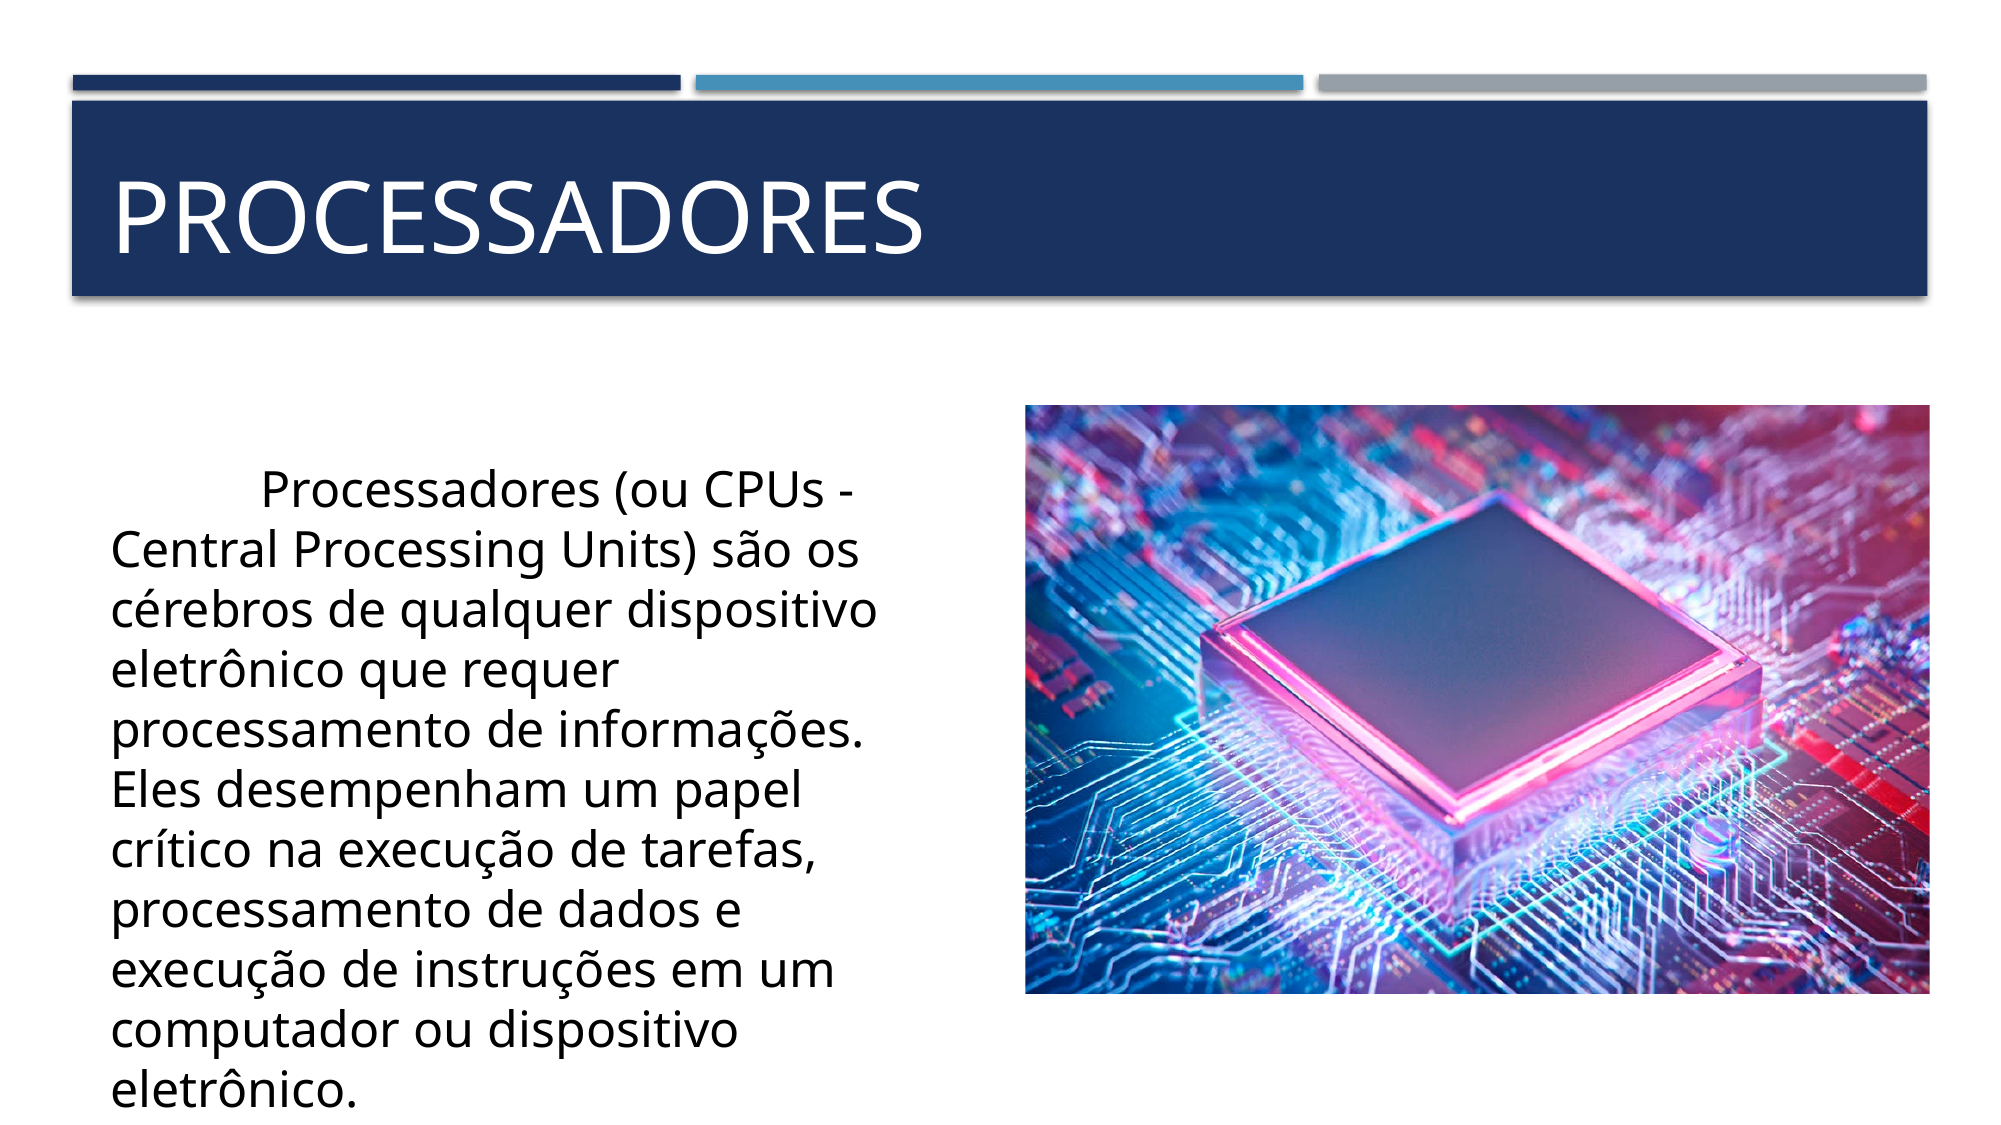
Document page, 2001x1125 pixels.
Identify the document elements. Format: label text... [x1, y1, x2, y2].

picture [1024, 405, 1931, 995]
title Processadores [95, 115, 1905, 282]
text_box Processadores (ou CPUs - Central Processing Units) são os cérebros de qualquer dispositivo eletrônico que requer processamento de informações. Eles desempenham um papel crítico na execução de tarefas, processamento de dados e execução de instruções em um computador ou dispositivo eletrônico. [95, 449, 975, 1125]
